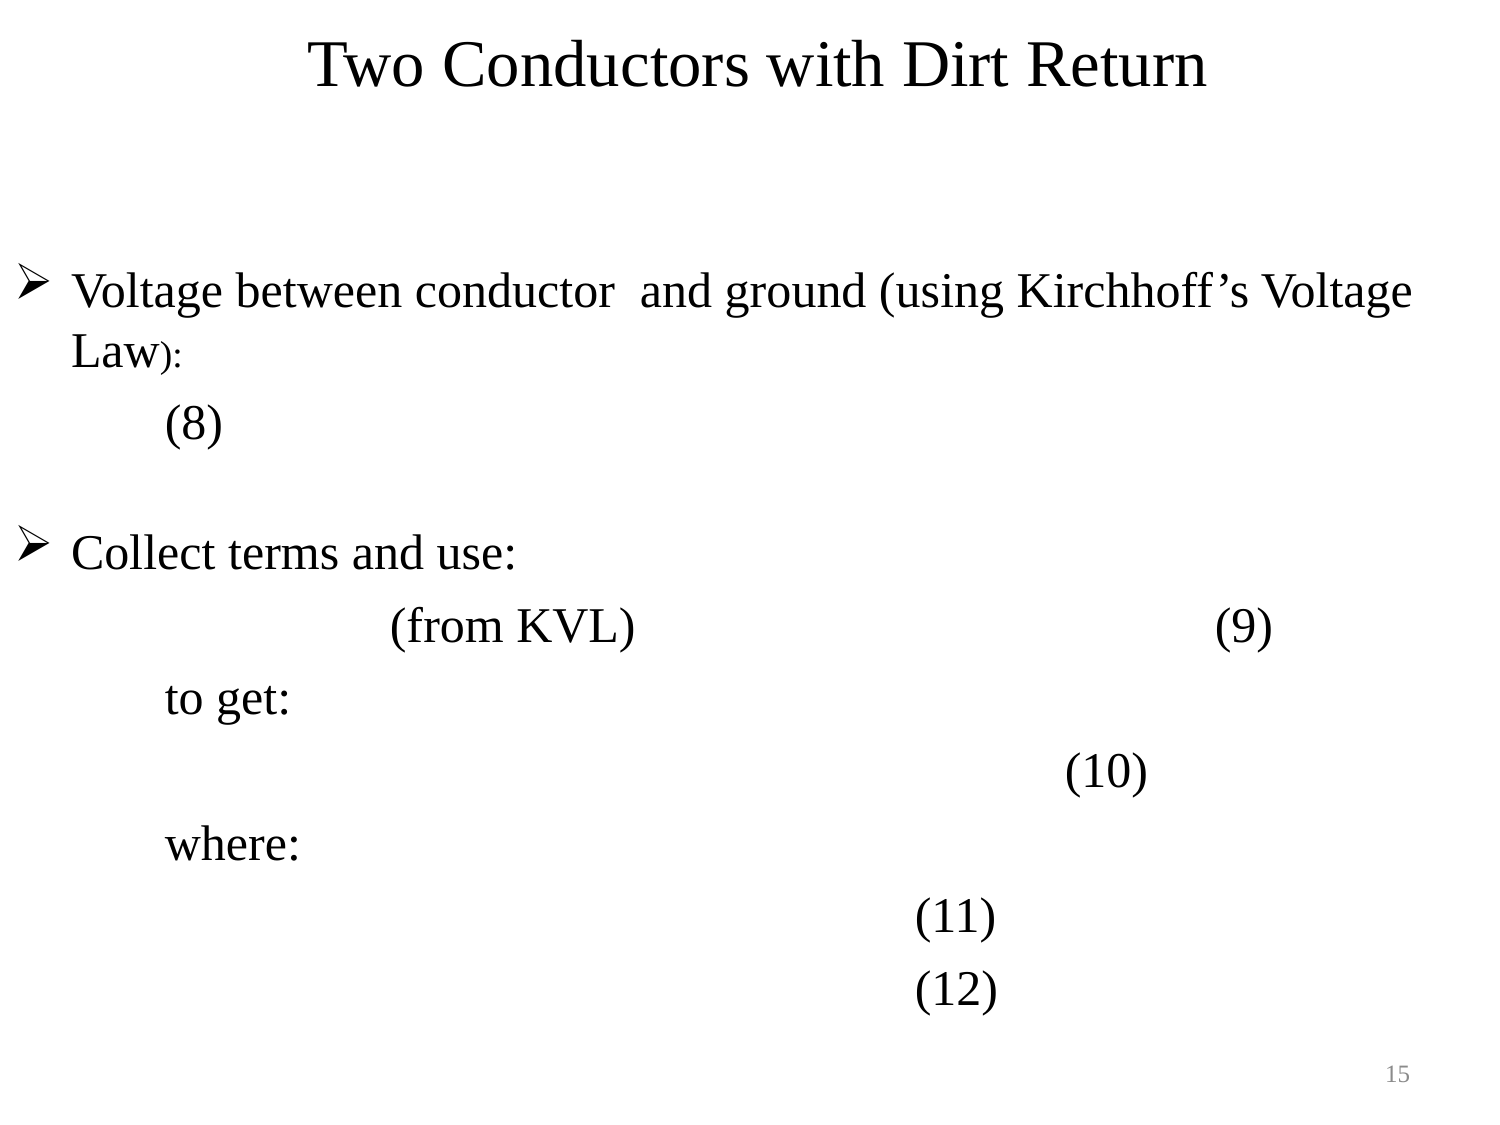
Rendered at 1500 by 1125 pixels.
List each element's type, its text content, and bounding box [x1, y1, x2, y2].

text_box Two Conductors with Dirt Return [0, 12, 1481, 268]
slide_number 15 [1074, 1042, 1425, 1103]
